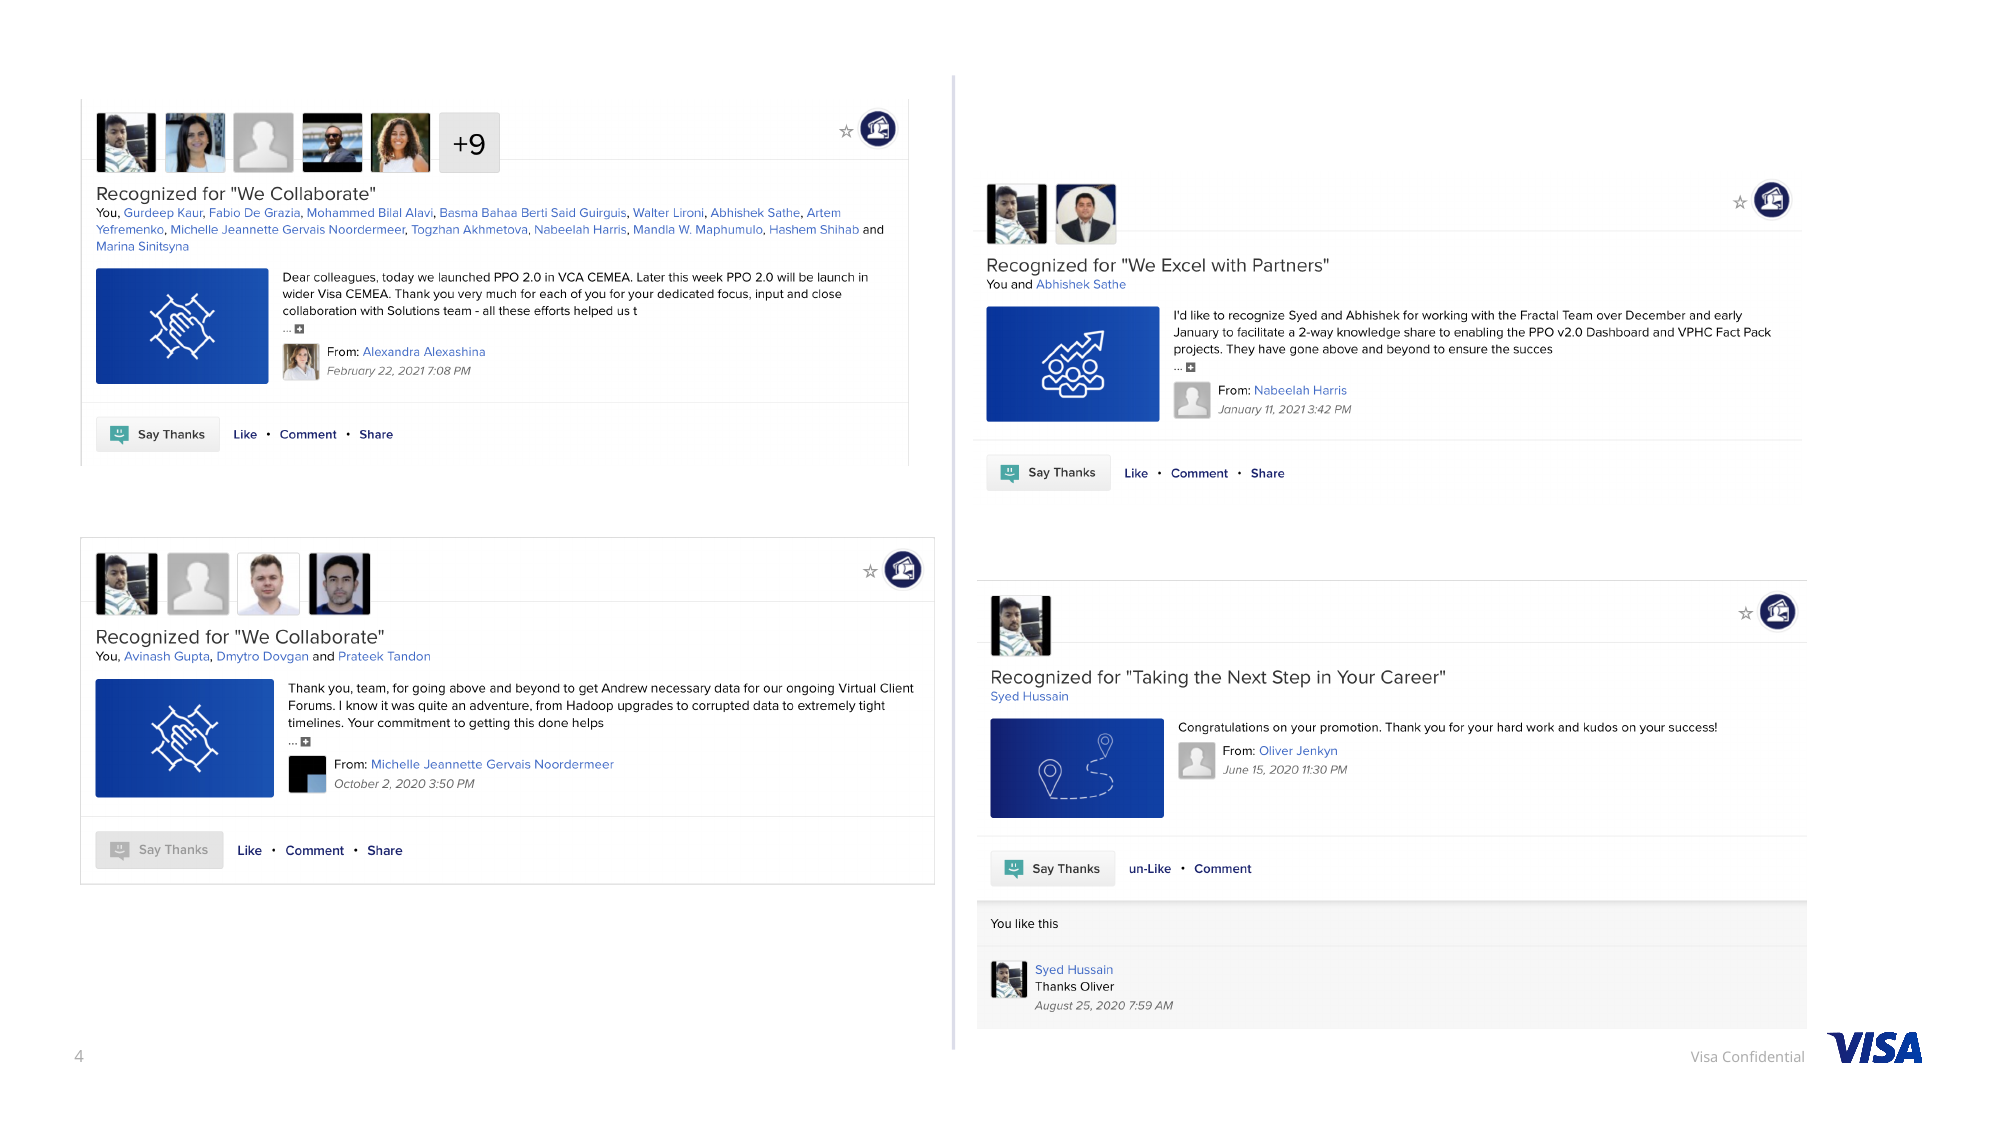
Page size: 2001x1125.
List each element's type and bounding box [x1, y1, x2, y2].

text_box [76, 171, 951, 892]
picture [80, 537, 935, 885]
text_box [956, 171, 1793, 892]
picture [973, 171, 1802, 505]
picture [977, 580, 1807, 1029]
picture [80, 99, 909, 466]
